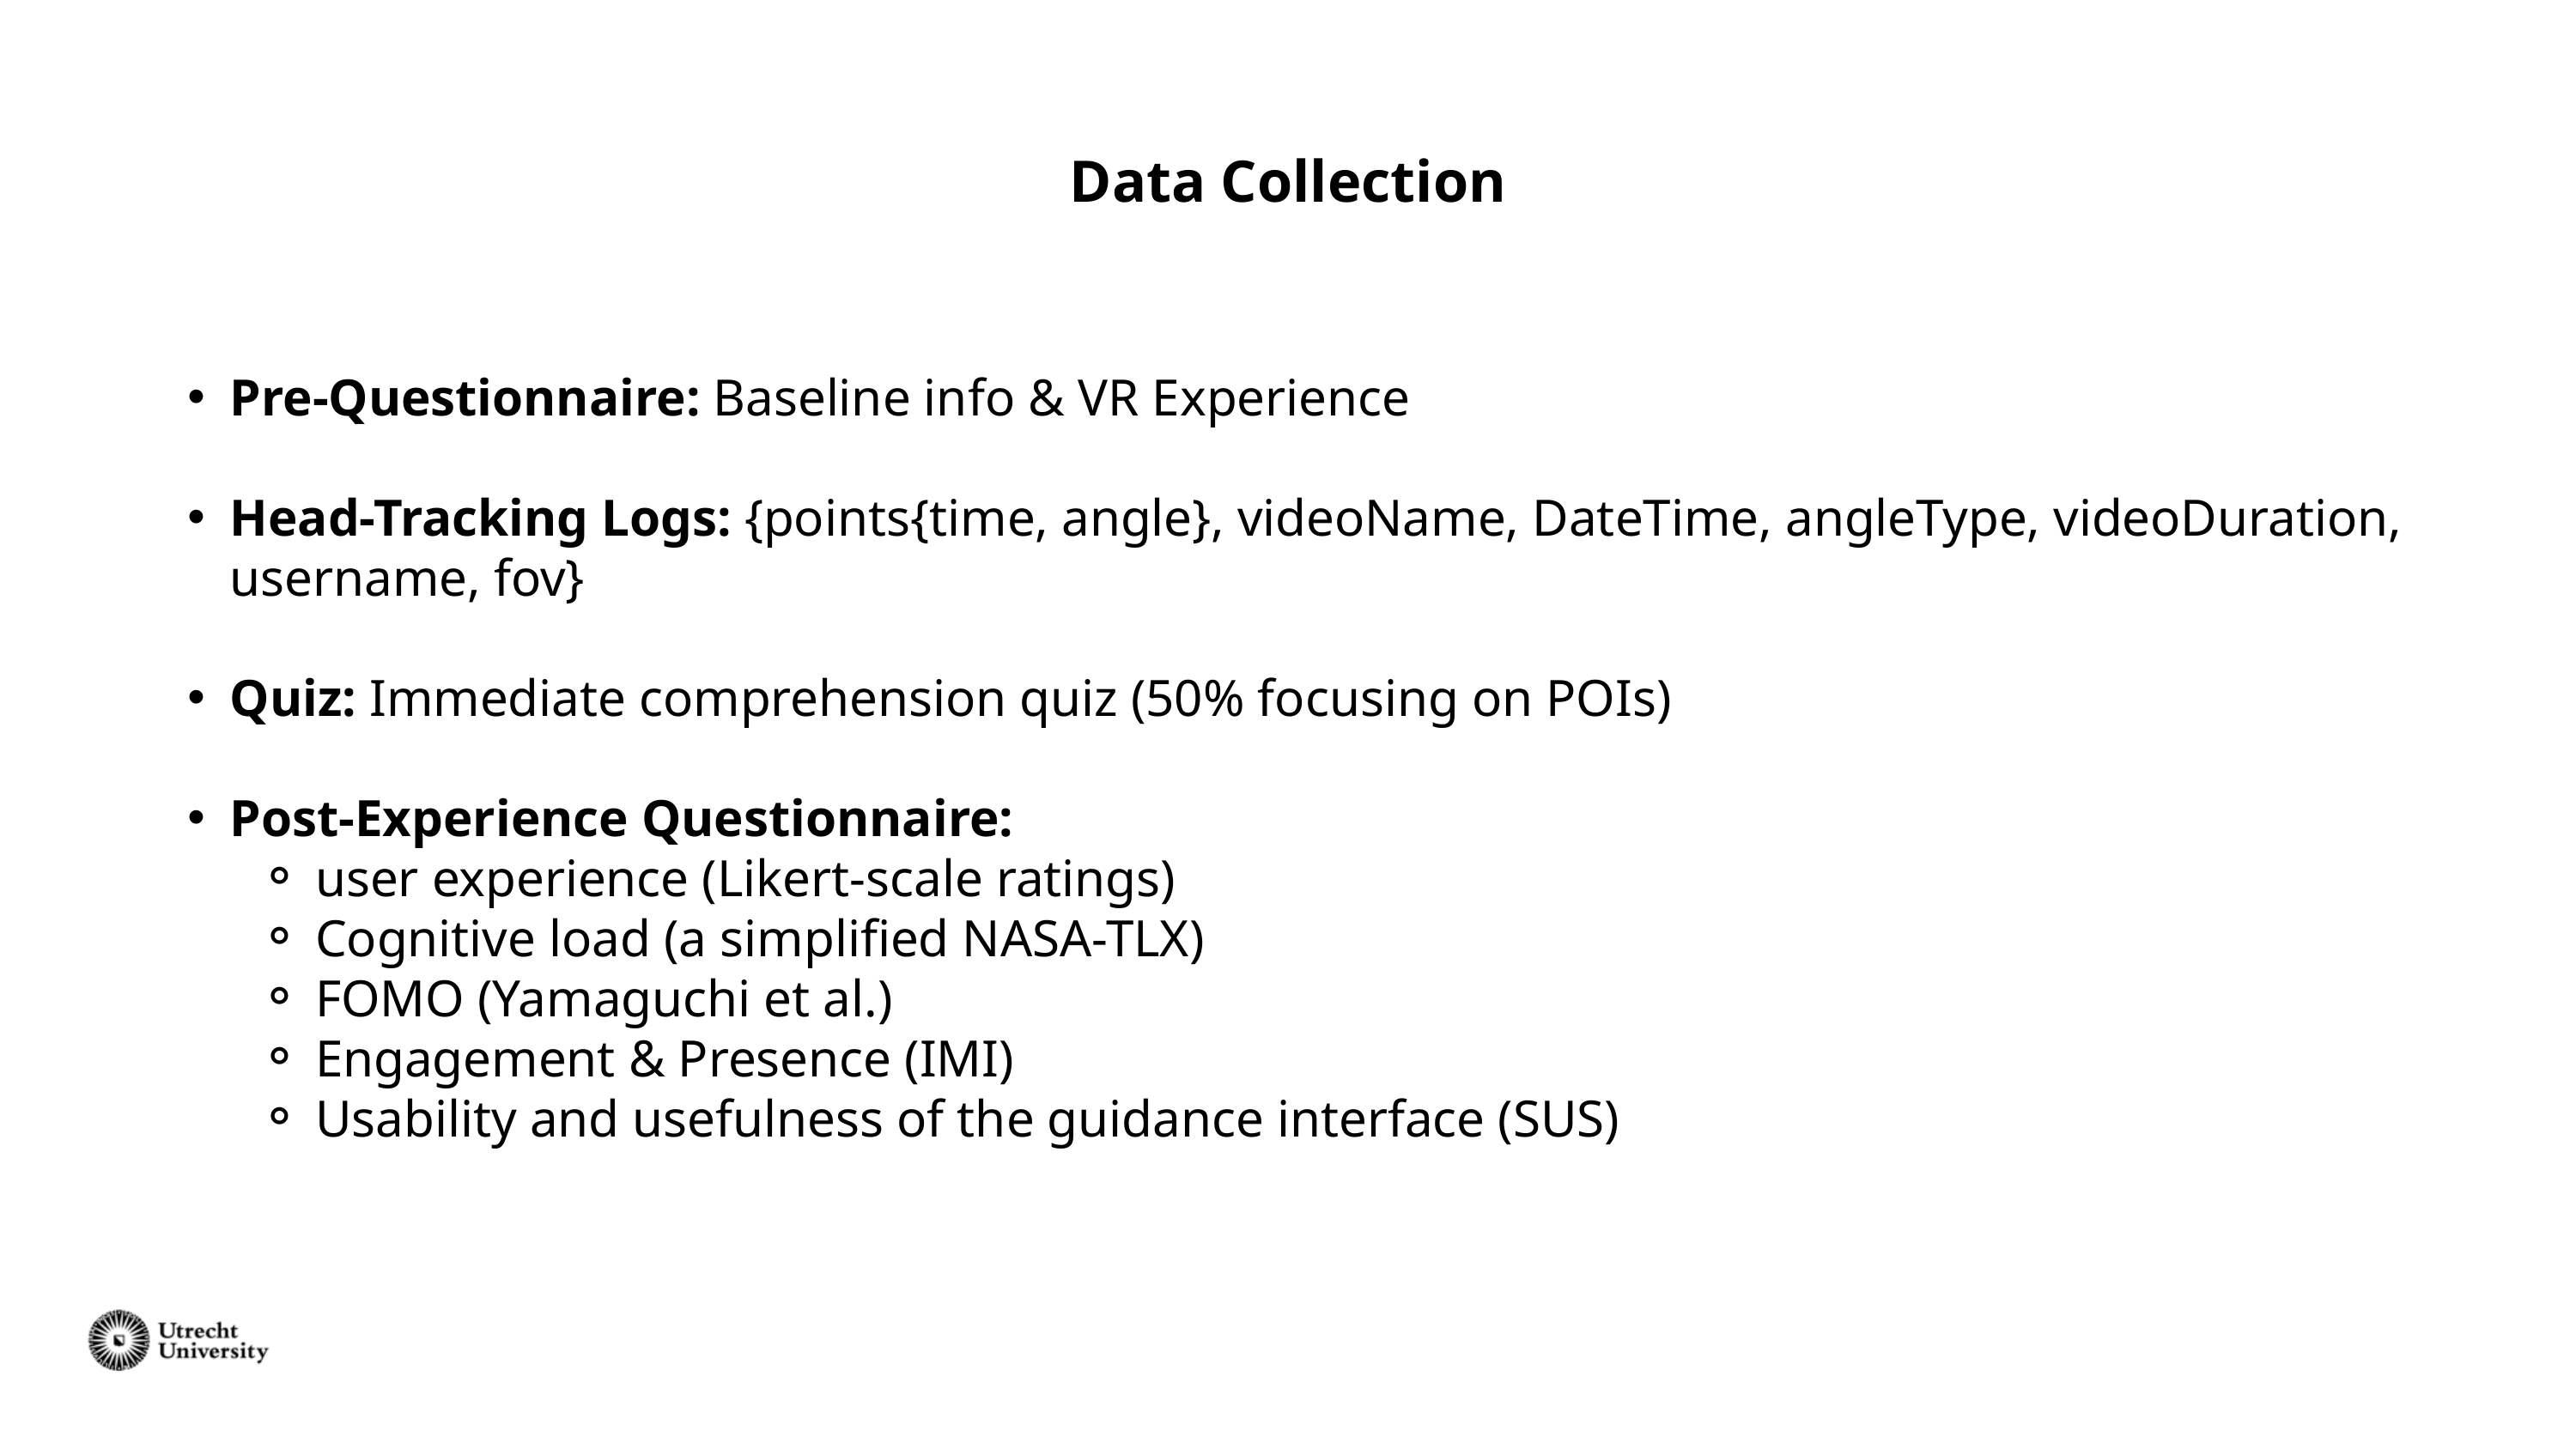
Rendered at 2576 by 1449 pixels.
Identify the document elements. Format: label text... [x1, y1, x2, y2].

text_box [38, 1267, 404, 1412]
text_box Pre-Questionnaire: Baseline info & VR Experience Head-Tracking Logs: {points{time, angle}, videoName, DateTime, angleType, videoDuration, username, fov} Quiz: Immediate comprehension quiz (50% focusing on POIs) Post-Experience Questionnaire: user experience (Likert-scale ratings) Cognitive load (a simplified NASA-TLX) FOMO (Yamaguchi et al.) Engagement & Presence (IMI) Usability and usefulness of the guidance interface (SUS) [144, 366, 2432, 1147]
text_box Data Collection [1069, 144, 1507, 214]
